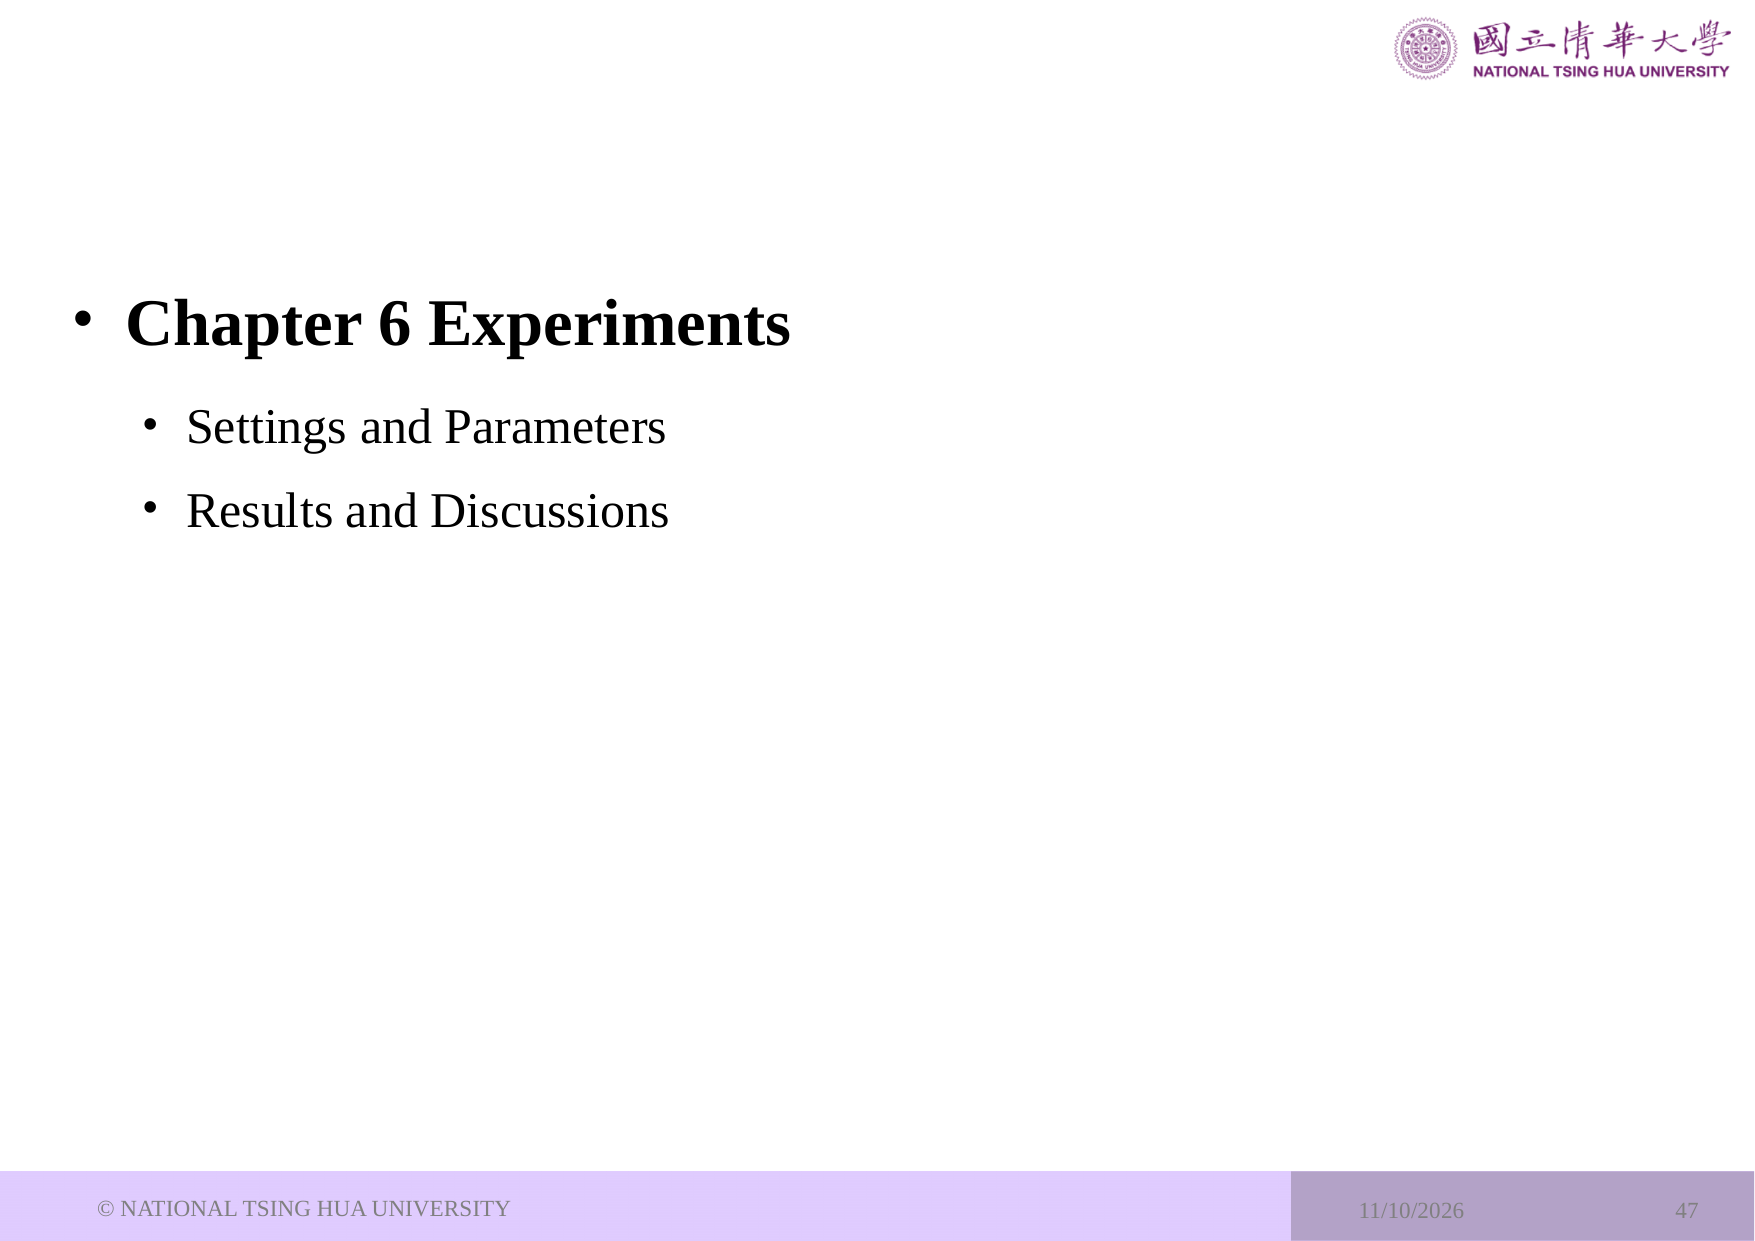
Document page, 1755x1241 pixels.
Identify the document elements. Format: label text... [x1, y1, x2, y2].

list Chapter 6 Experiments Settings and Parameters Results and Discussions [58, 254, 1755, 1236]
picture [0, 1171, 1291, 1241]
picture [1388, 2, 1755, 95]
